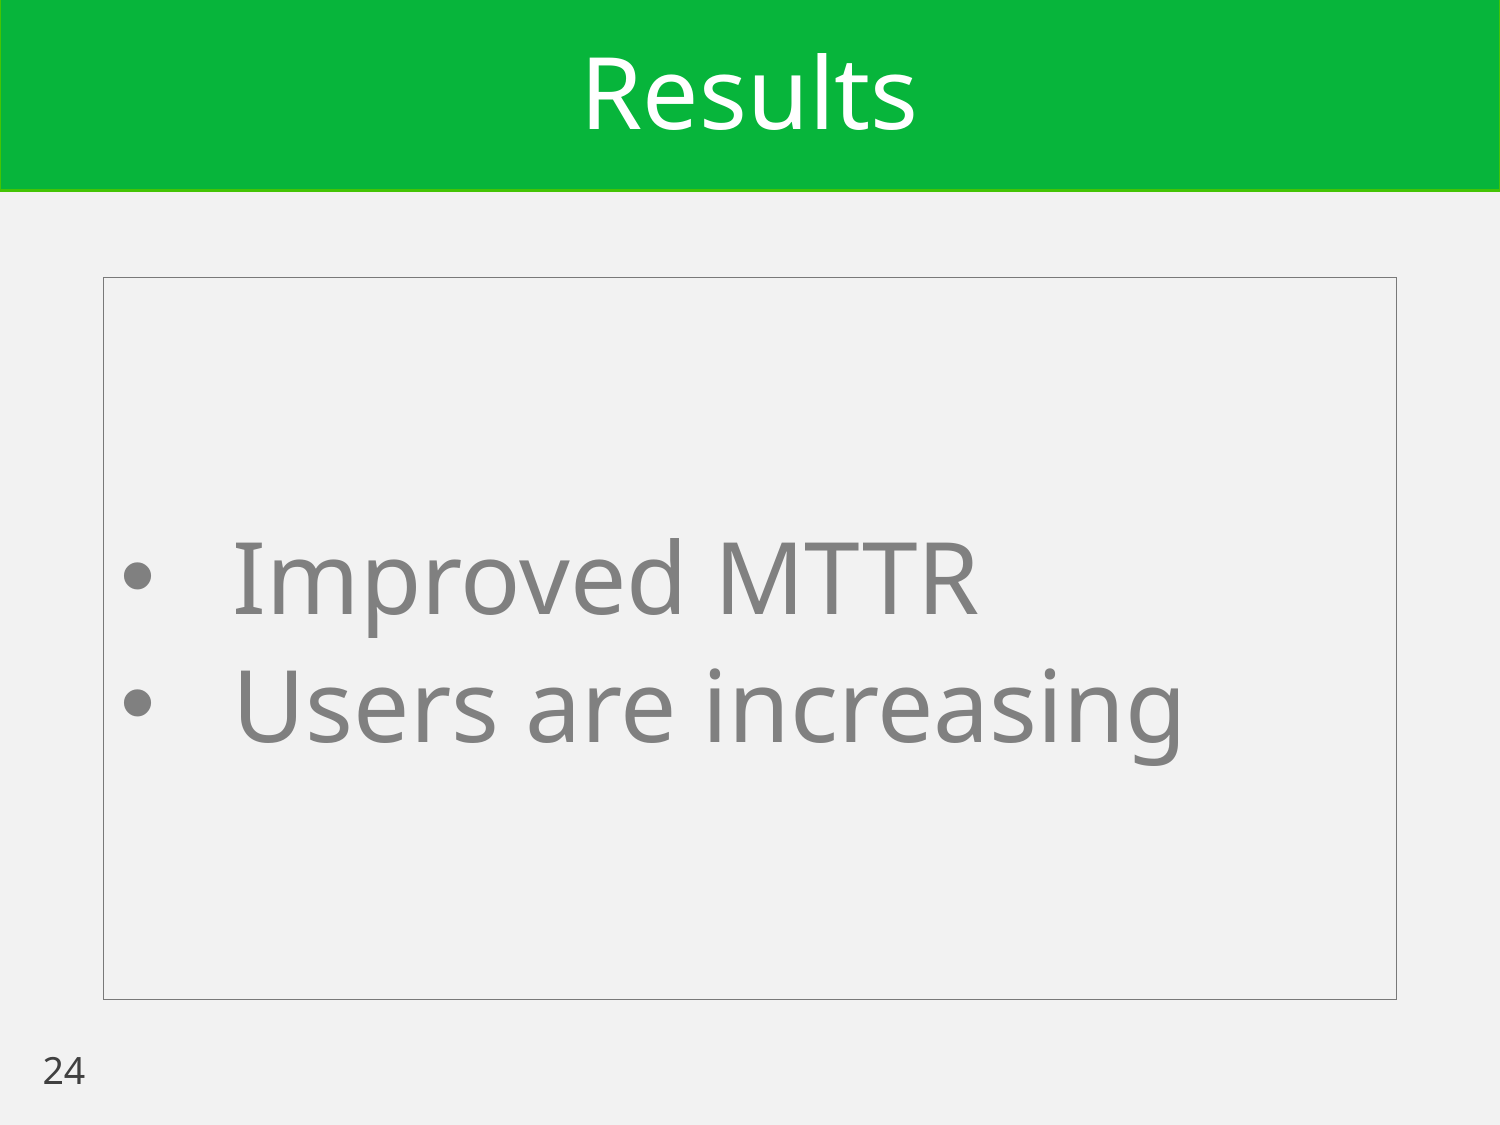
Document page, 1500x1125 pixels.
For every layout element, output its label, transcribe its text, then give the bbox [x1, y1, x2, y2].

title Results [0, 53, 1500, 140]
list Improved MTTR Users are increasing [103, 277, 1397, 1000]
slide_number 24 [27, 1042, 146, 1102]
